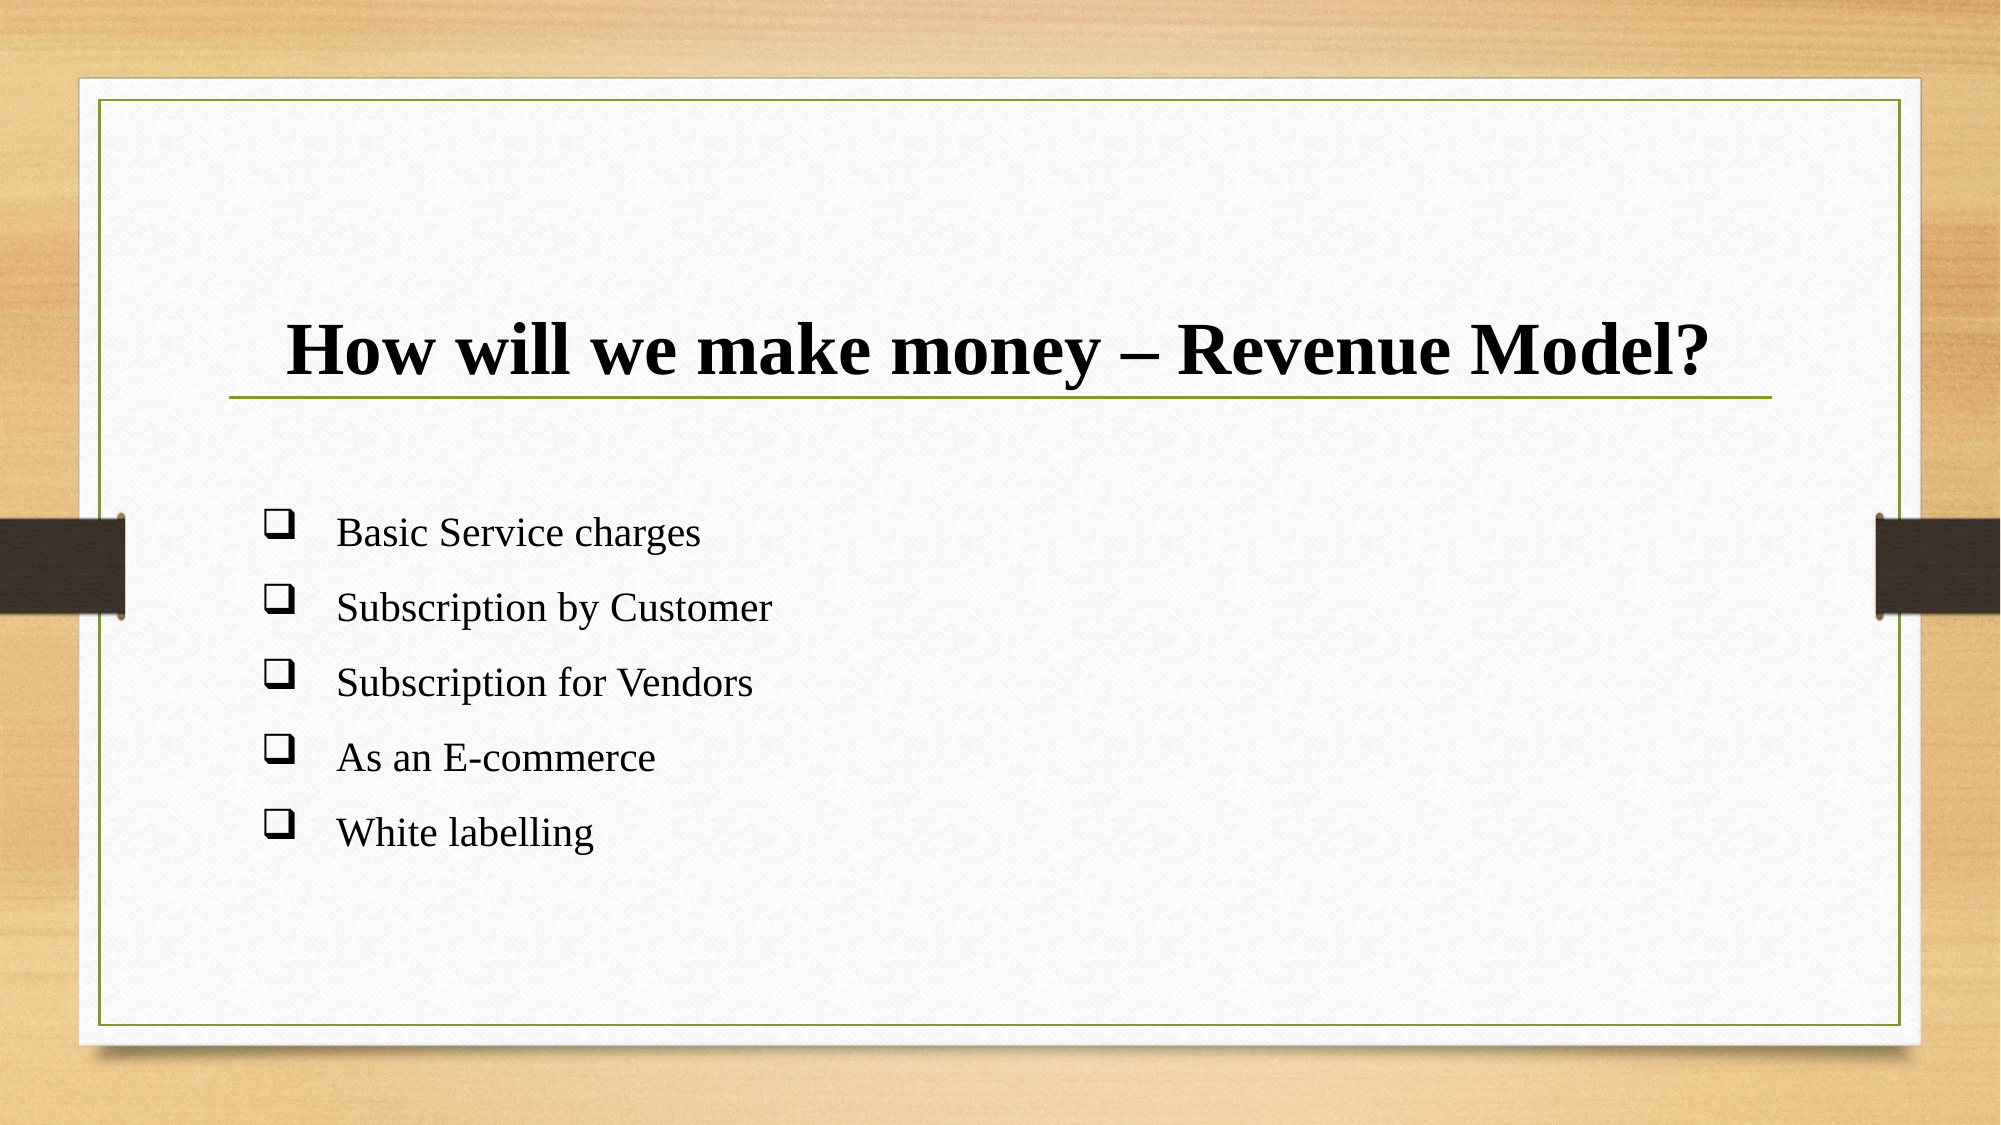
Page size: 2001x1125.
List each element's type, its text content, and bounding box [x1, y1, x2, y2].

picture [0, 0, 2001, 1125]
text_box How will we make money – Revenue Model? Basic Service charges Subscription by Customer Subscription for Vendors As an E-commerce White labelling [246, 291, 1754, 1012]
